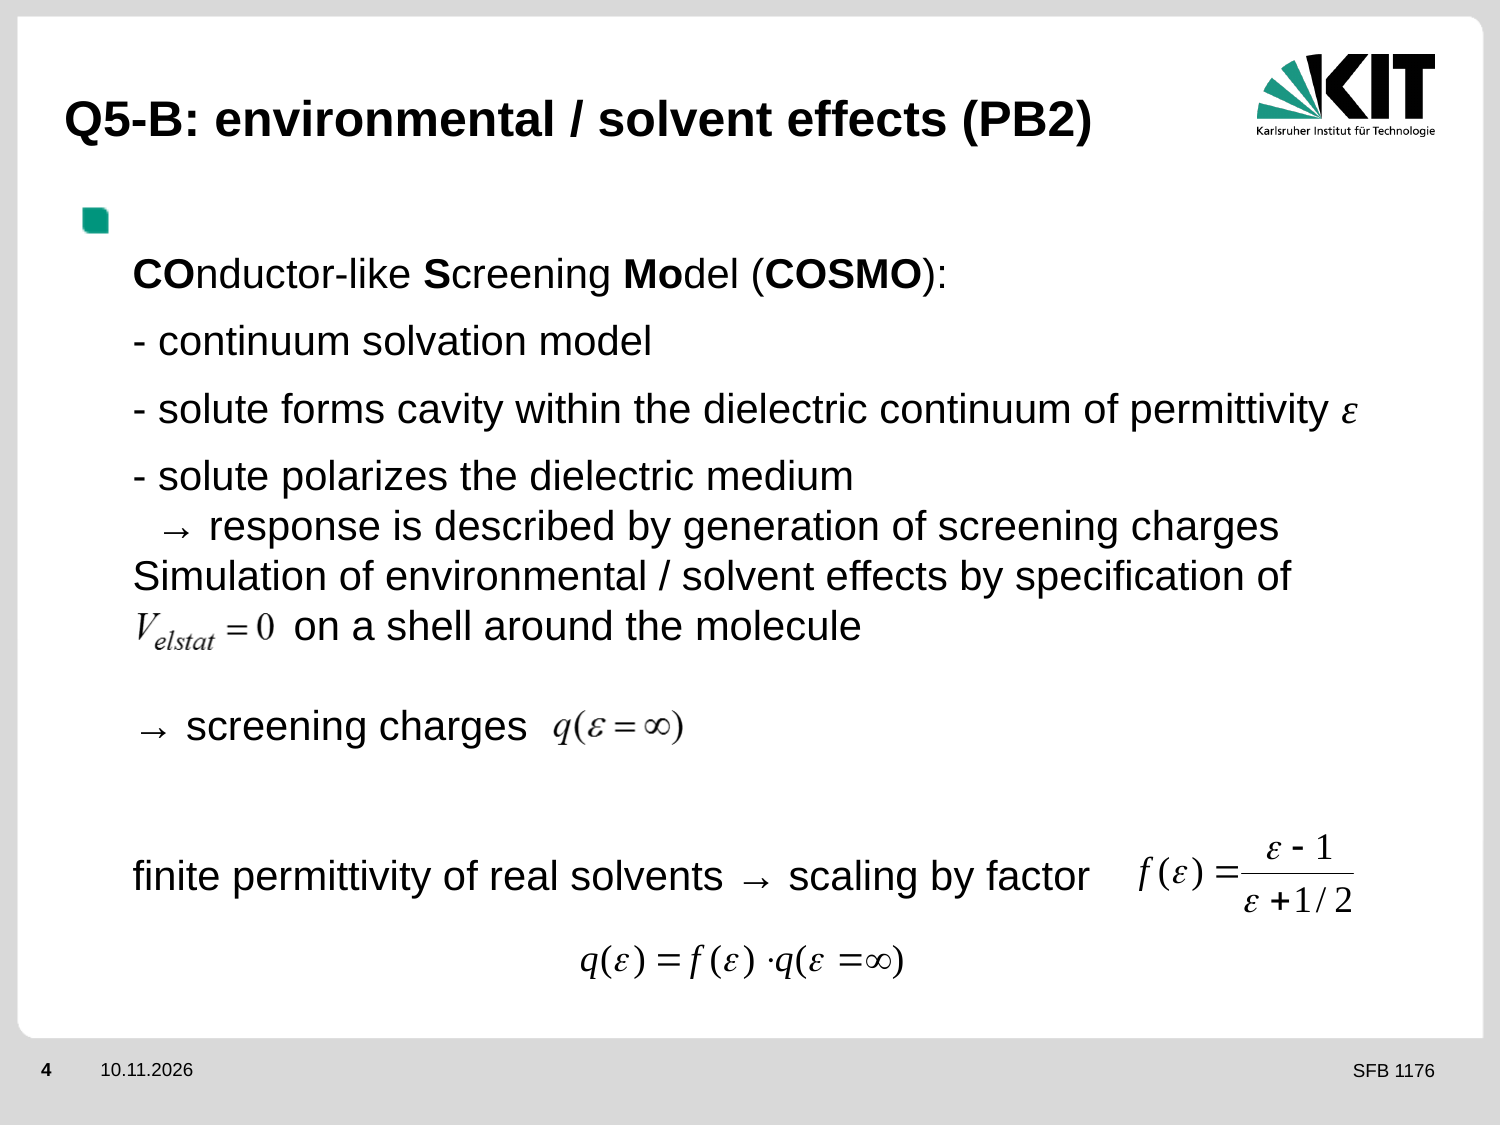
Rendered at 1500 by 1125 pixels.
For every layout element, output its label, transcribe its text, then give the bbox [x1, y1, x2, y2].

text_box COnductor-like Screening Model (COSMO): - continuum solvation model - solute forms cavity within the dielectric continuum of permittivity ε - solute polarizes the dielectric medium → response is described by generation of screening charges Simulation of environmental / solvent effects by specification of on a shell around the molecule → screening charges finite permittivity of real solvents → scaling by factor [81, 196, 1452, 1000]
title Q5-B: environmental / solvent effects (PB2) [64, 54, 1420, 147]
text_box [576, 940, 908, 985]
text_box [1127, 826, 1360, 919]
picture [0, 0, 1500, 1125]
